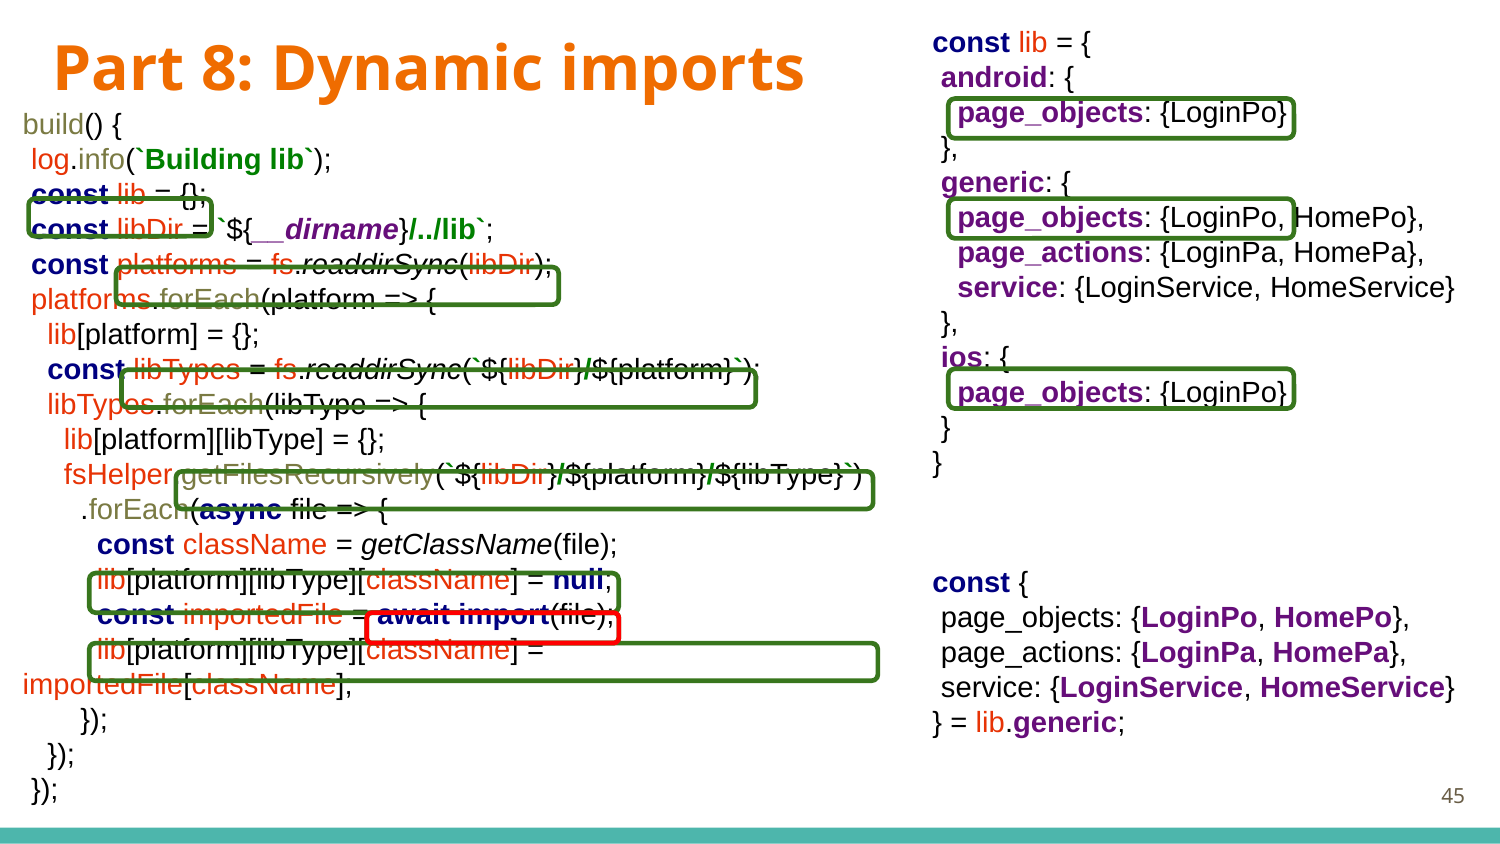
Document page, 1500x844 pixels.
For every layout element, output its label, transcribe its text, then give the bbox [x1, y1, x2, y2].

title Part 8: Dynamic imports [37, 12, 917, 99]
text_box [89, 573, 619, 613]
slide_number ‹#› [1389, 764, 1480, 830]
text_box [175, 471, 874, 510]
text_box [28, 198, 212, 237]
text_box [89, 643, 878, 681]
text_box const { page_objects: {LoginPo, HomePo}, page_actions: {LoginPa, HomePa}, service: {LoginService, HomeService} } = lib.generic; [917, 504, 1472, 798]
text_box [115, 267, 559, 305]
text_box const lib = { android: { page_objects: {LoginPo} }, generic: { page_objects: {LoginPo, HomePo}, page_actions: {LoginPa, HomePa}, service: {LoginService, HomeService} }, ios: { page_objects: {LoginPo} } } [917, 4, 1500, 497]
text_box [948, 368, 1294, 409]
text_box [366, 612, 619, 644]
text_box [121, 369, 756, 408]
text_box build() { log.info(`Building lib`); const lib = {}; const libDir = `${__dirname}/../lib`; const platforms = fs.readdirSync(libDir); platforms.forEach(platform => { lib[platform] = {}; const libTypes = fs.readdirSync(`${libDir}/${platform}`); libTypes.forEach(libType => { lib[platform][libType] = {}; fsHelper.getFilesRecursively(`${libDir}/${platform}/${libType}`) .forEach(async file => { const className = getClassName(file); lib[platform][libType][className] = null; const importedFile = await import(file); lib[platform][libType][className] = importedFile[className]; }); }); }); [7, 102, 897, 808]
text_box [948, 98, 1294, 139]
text_box [948, 198, 1294, 239]
